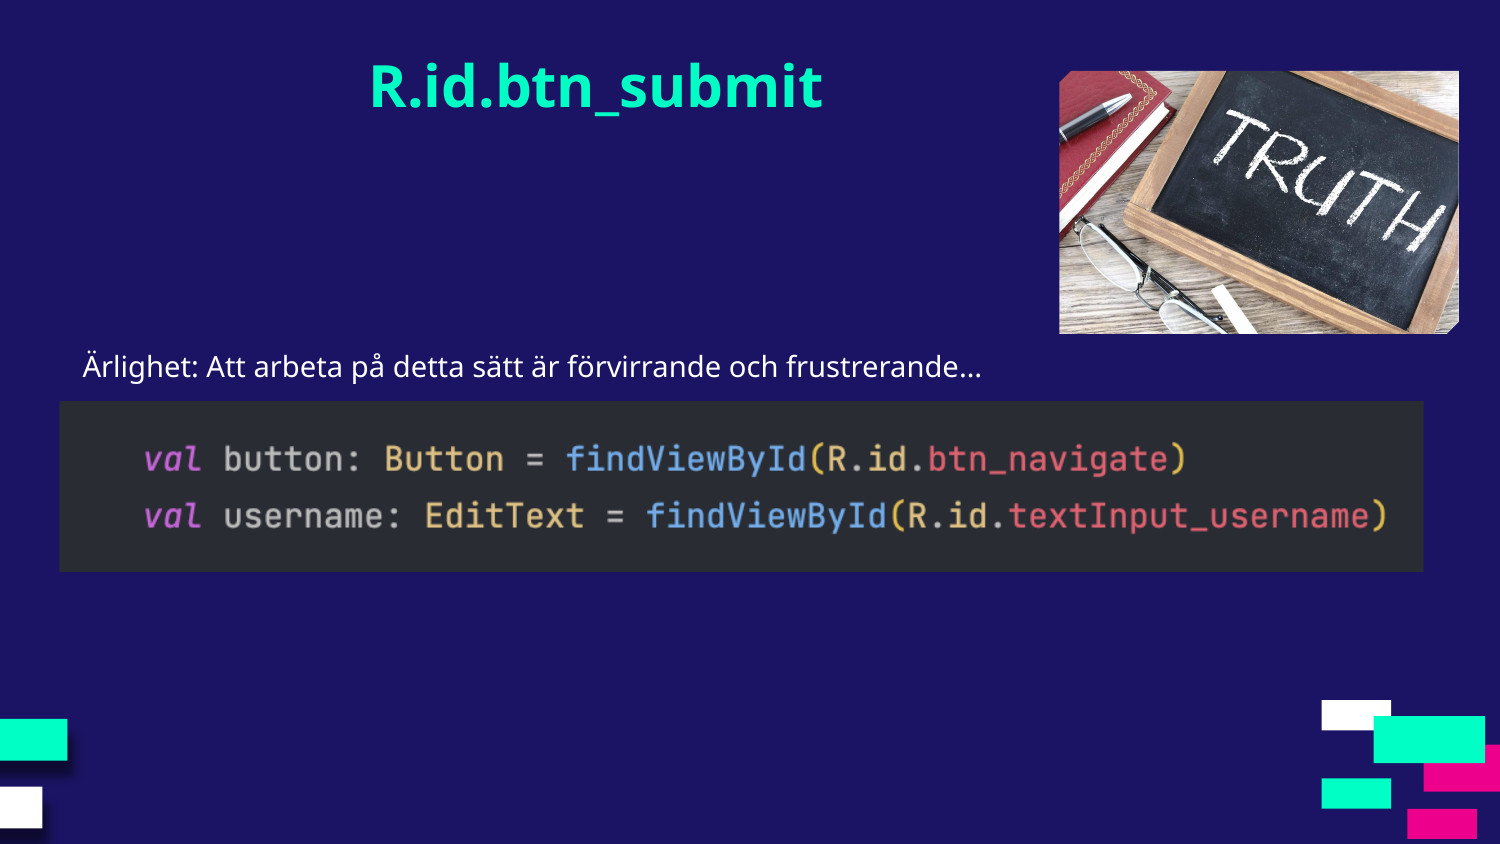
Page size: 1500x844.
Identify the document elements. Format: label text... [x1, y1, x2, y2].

text_box Ärlighet: Att arbeta på detta sätt är förvirrande och frustrerande… [67, 333, 1021, 399]
text_box [1321, 700, 1392, 731]
text_box [0, 718, 68, 761]
text_box [0, 786, 43, 829]
text_box [1373, 716, 1486, 764]
picture [59, 401, 1424, 572]
picture [1059, 70, 1460, 334]
title R.id.btn_submit [221, 33, 971, 144]
text_box [1407, 808, 1477, 839]
text_box [1321, 778, 1392, 809]
text_box [1423, 744, 1500, 792]
